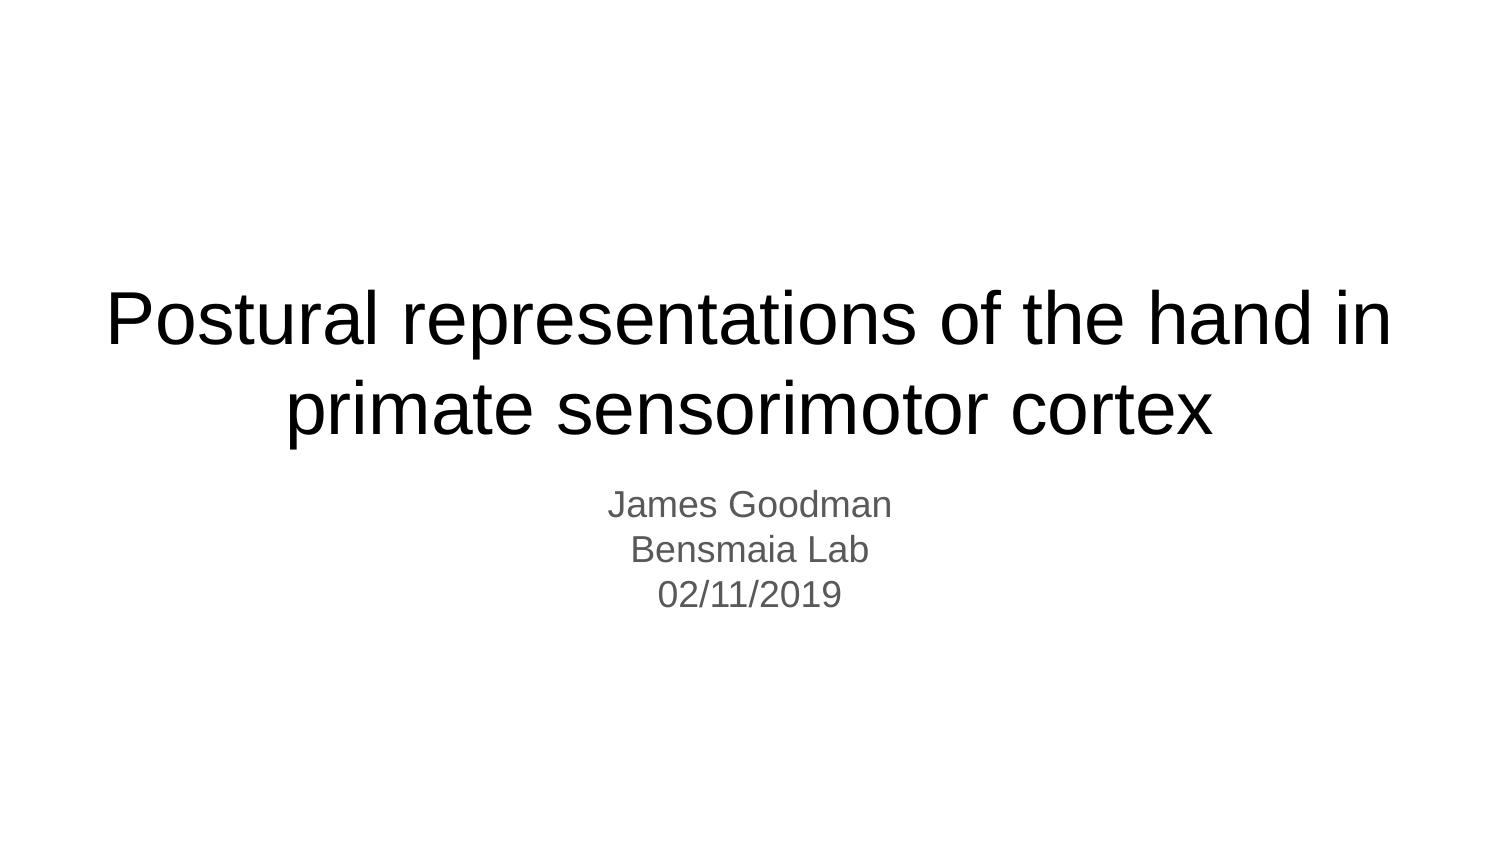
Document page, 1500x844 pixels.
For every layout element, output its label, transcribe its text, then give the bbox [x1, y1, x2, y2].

subtitle James Goodman Bensmaia Lab 02/11/2019 [51, 464, 1449, 632]
title Postural representations of the hand in primate sensorimotor cortex [51, 128, 1449, 464]
